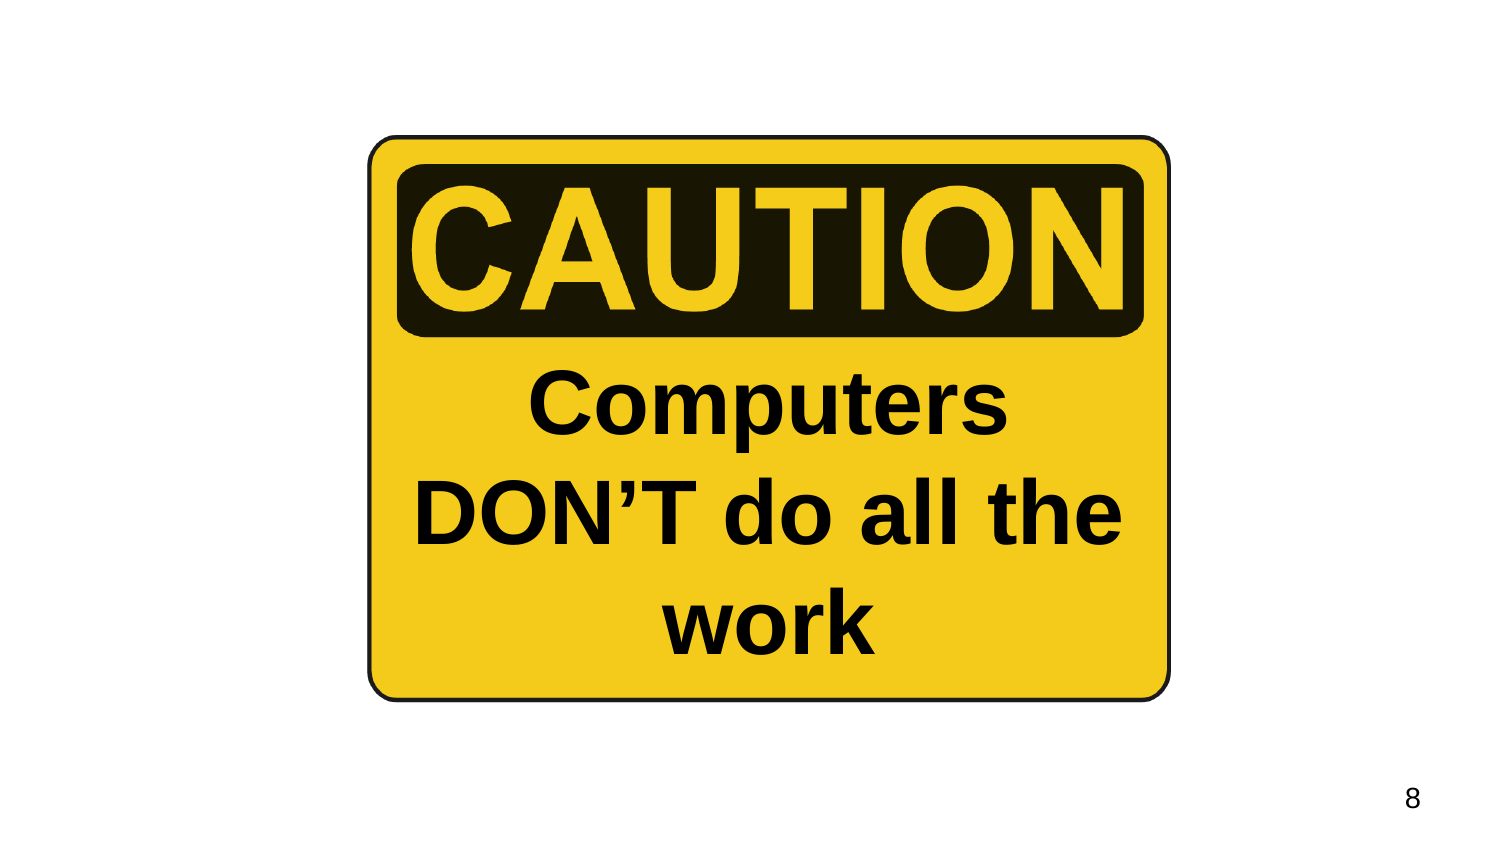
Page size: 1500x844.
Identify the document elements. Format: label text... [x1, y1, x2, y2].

slide_number 8 [1389, 764, 1480, 830]
picture [363, 131, 1174, 706]
